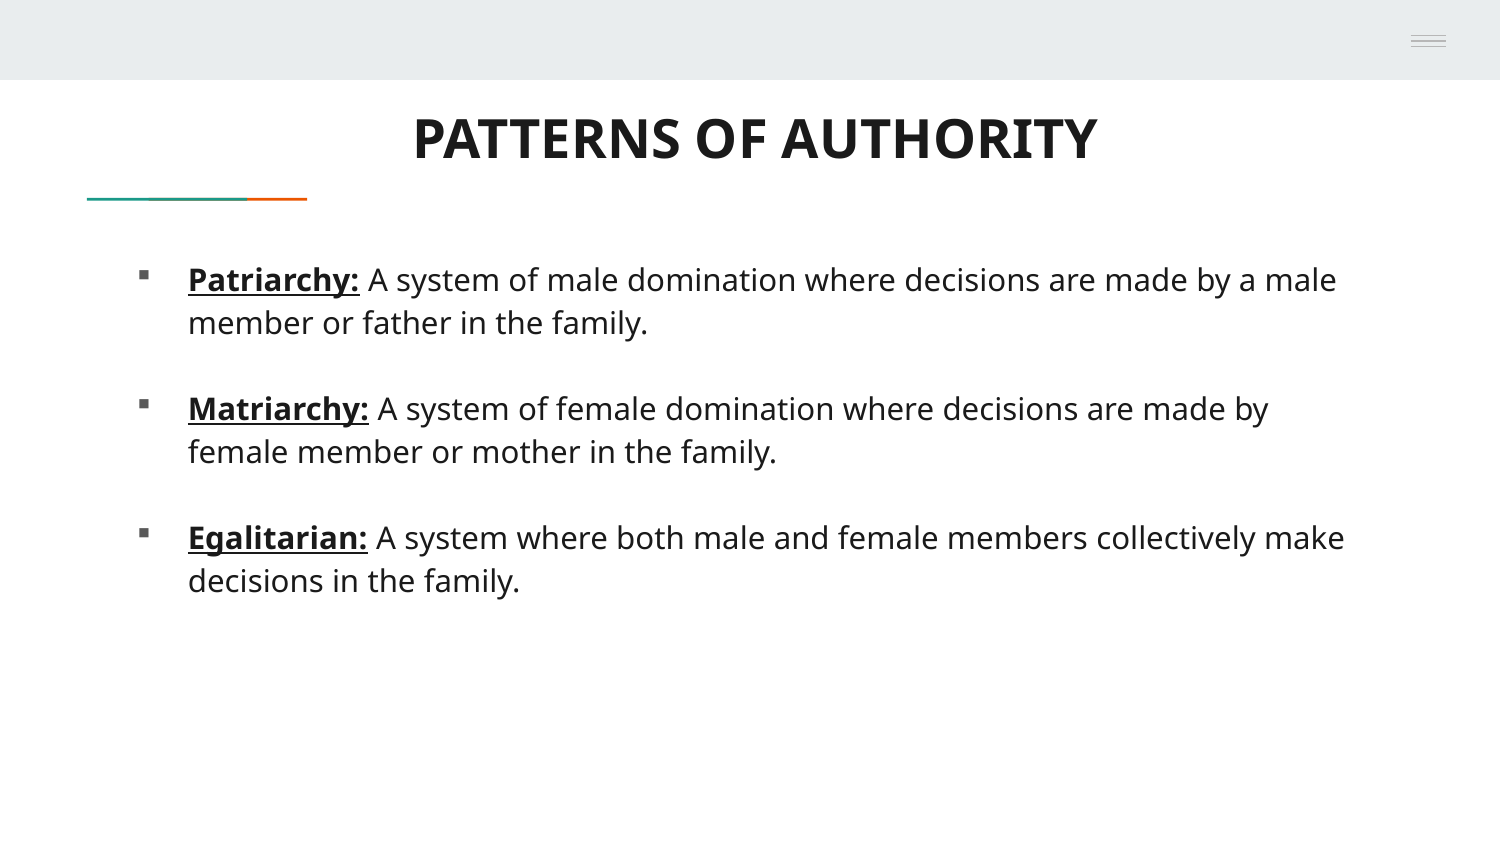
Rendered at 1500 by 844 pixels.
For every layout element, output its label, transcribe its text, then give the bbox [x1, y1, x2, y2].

title PATTERNS OF AUTHORITY [118, 88, 1393, 189]
list Patriarchy: A system of male domination where decisions are made by a male member or father in the family. Matriarchy: A system of female domination where decisions are made by female member or mother in the family. Egalitarian: A system where both male and female members collectively make decisions in the family. [97, 239, 1393, 808]
